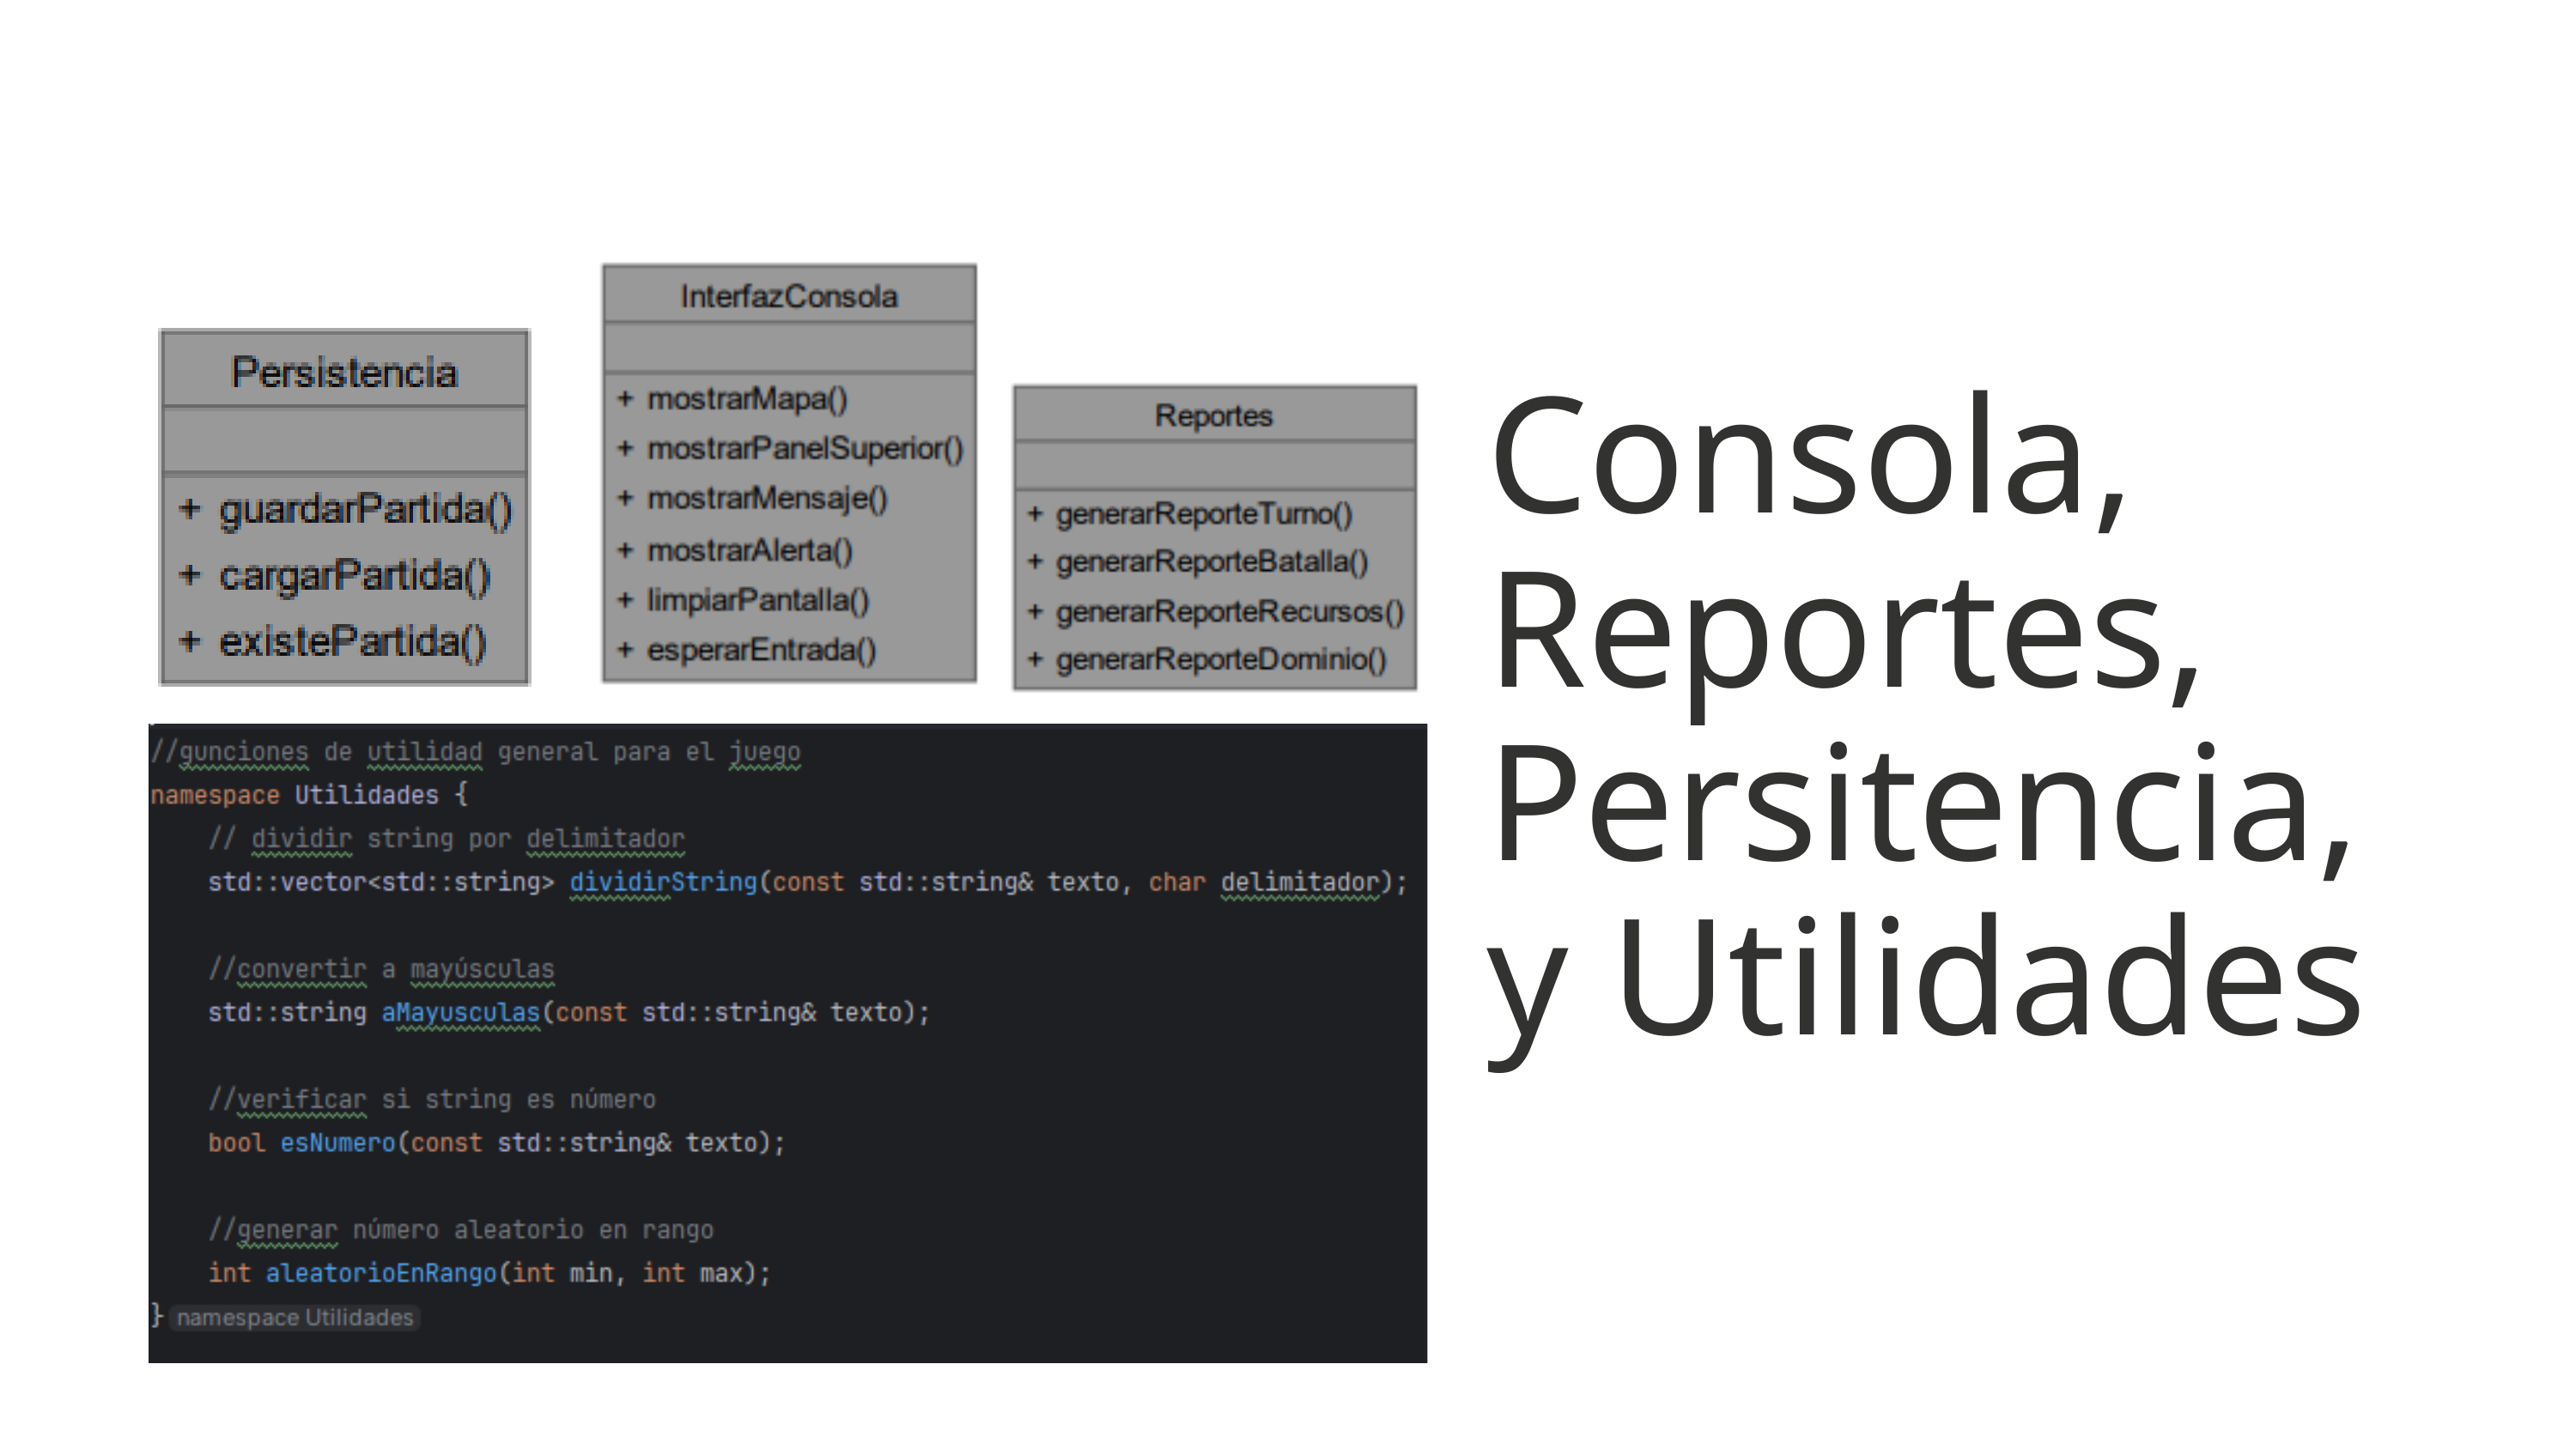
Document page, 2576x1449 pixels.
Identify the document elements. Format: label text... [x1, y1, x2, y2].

text_box [1007, 377, 1428, 698]
text_box [144, 311, 539, 698]
text_box Consola, Reportes, Persitencia, y Utilidades [1486, 371, 2432, 1067]
text_box [591, 256, 986, 698]
text_box [149, 724, 1428, 1363]
